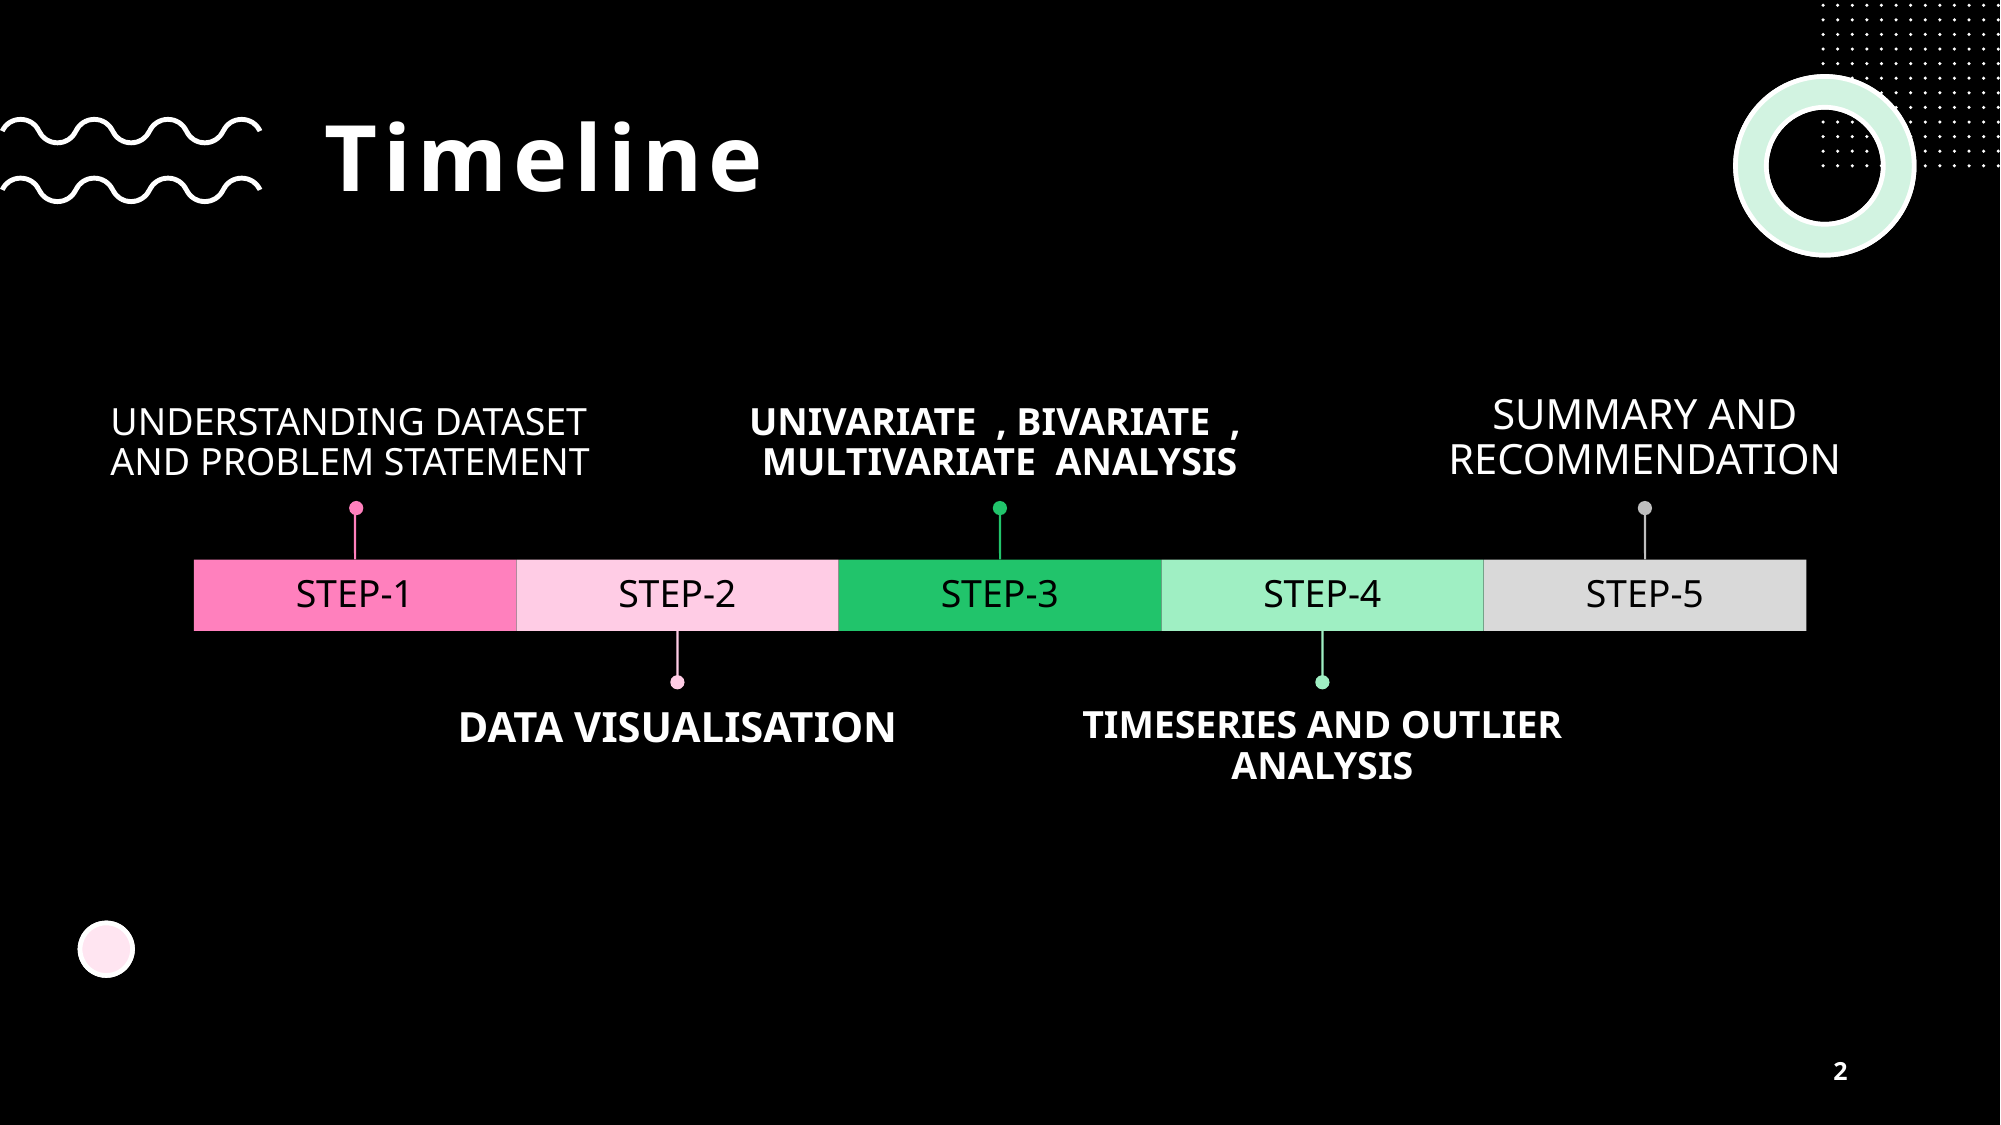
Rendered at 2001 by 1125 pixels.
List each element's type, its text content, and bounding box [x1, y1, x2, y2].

slide_number 2 [1412, 1042, 1863, 1103]
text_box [85, 238, 1915, 953]
title Timeline [309, 28, 998, 219]
